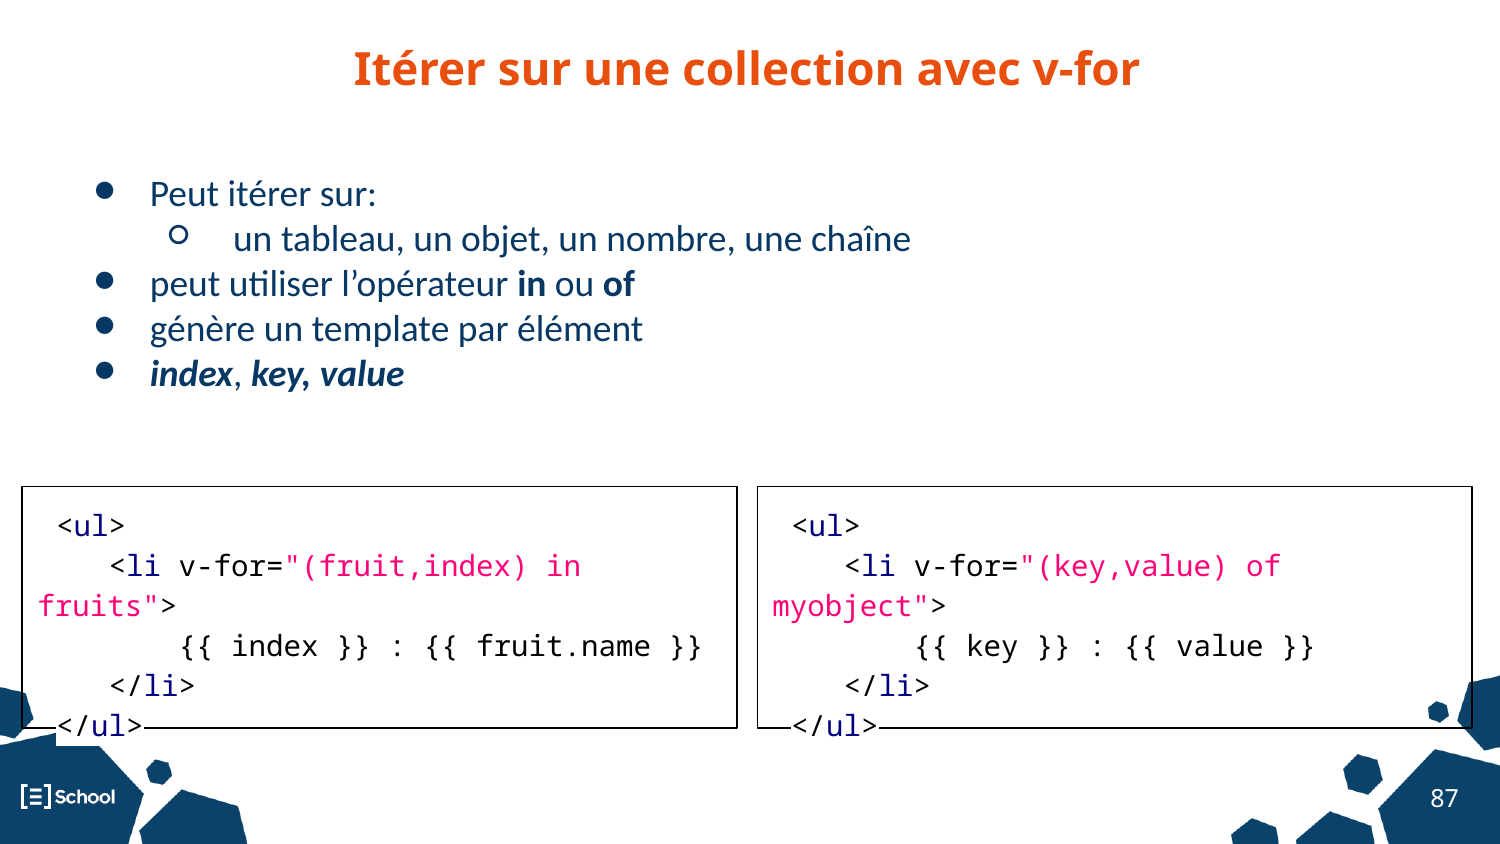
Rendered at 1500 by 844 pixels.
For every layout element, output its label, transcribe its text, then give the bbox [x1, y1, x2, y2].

slide_number ‹#› [1383, 767, 1474, 832]
text_box <ul> <li v-for="(fruit,index) in fruits"> {{ index }} : {{ fruit.name }} </li> </ul> [22, 486, 737, 728]
picture [0, 0, 1500, 844]
text_box Itérer sur une collection avec v-for [22, 11, 1472, 123]
text_box Peut itérer sur: un tableau, un objet, un nombre, une chaîne peut utiliser l’opérateur in ou of génère un template par élément index, key, value [59, 222, 1500, 387]
text_box <ul> <li v-for="(key,value) of myobject"> {{ key }} : {{ value }} </li> </ul> [757, 486, 1473, 728]
